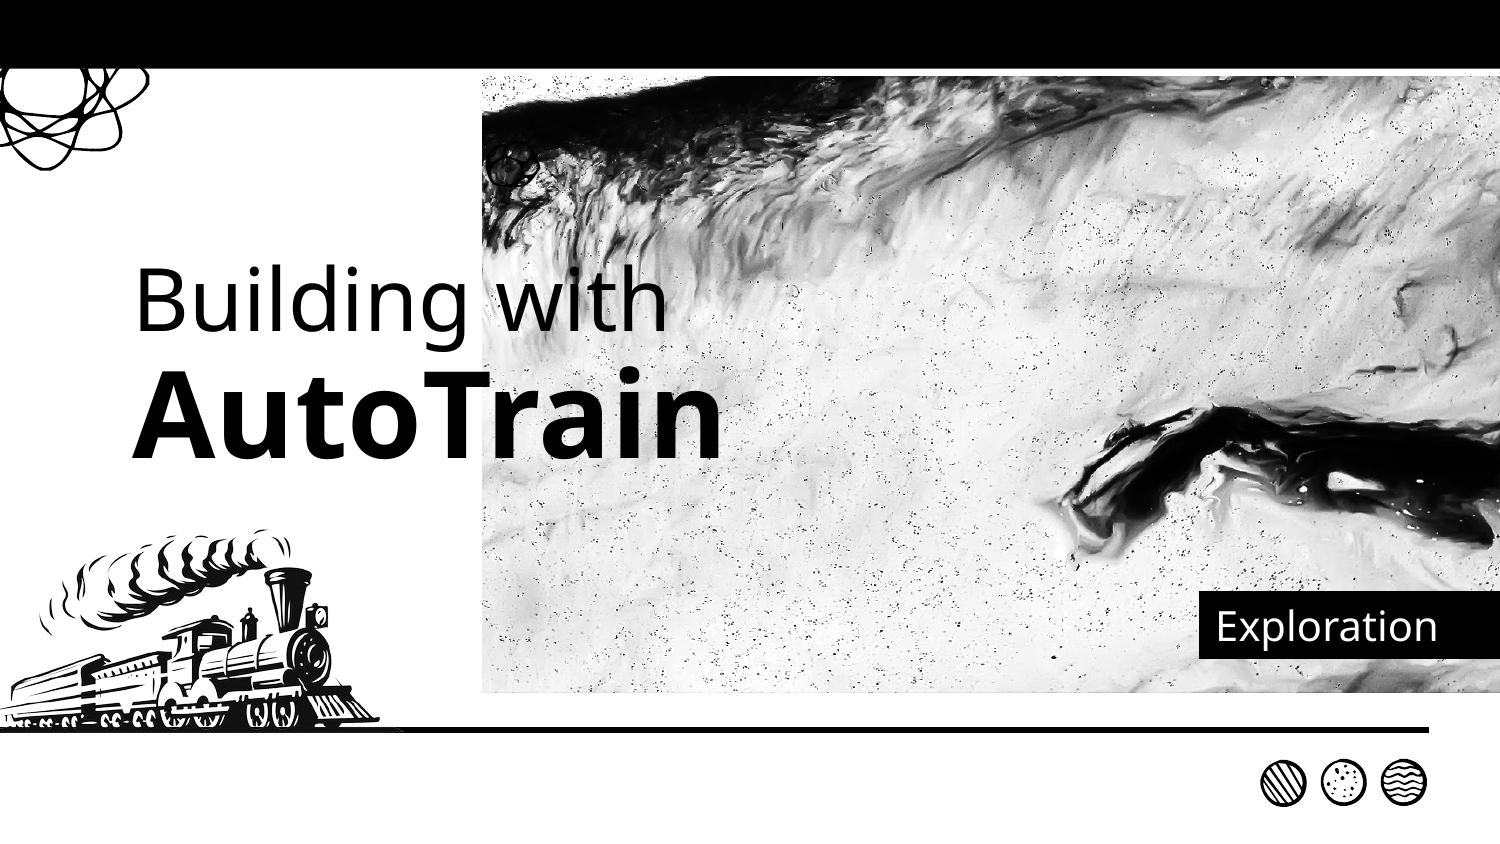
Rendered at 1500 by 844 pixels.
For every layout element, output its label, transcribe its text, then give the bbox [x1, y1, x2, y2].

picture [481, 76, 1500, 693]
title Building with AutoTrain [117, 225, 476, 501]
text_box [0, 0, 541, 188]
picture [0, 454, 456, 801]
